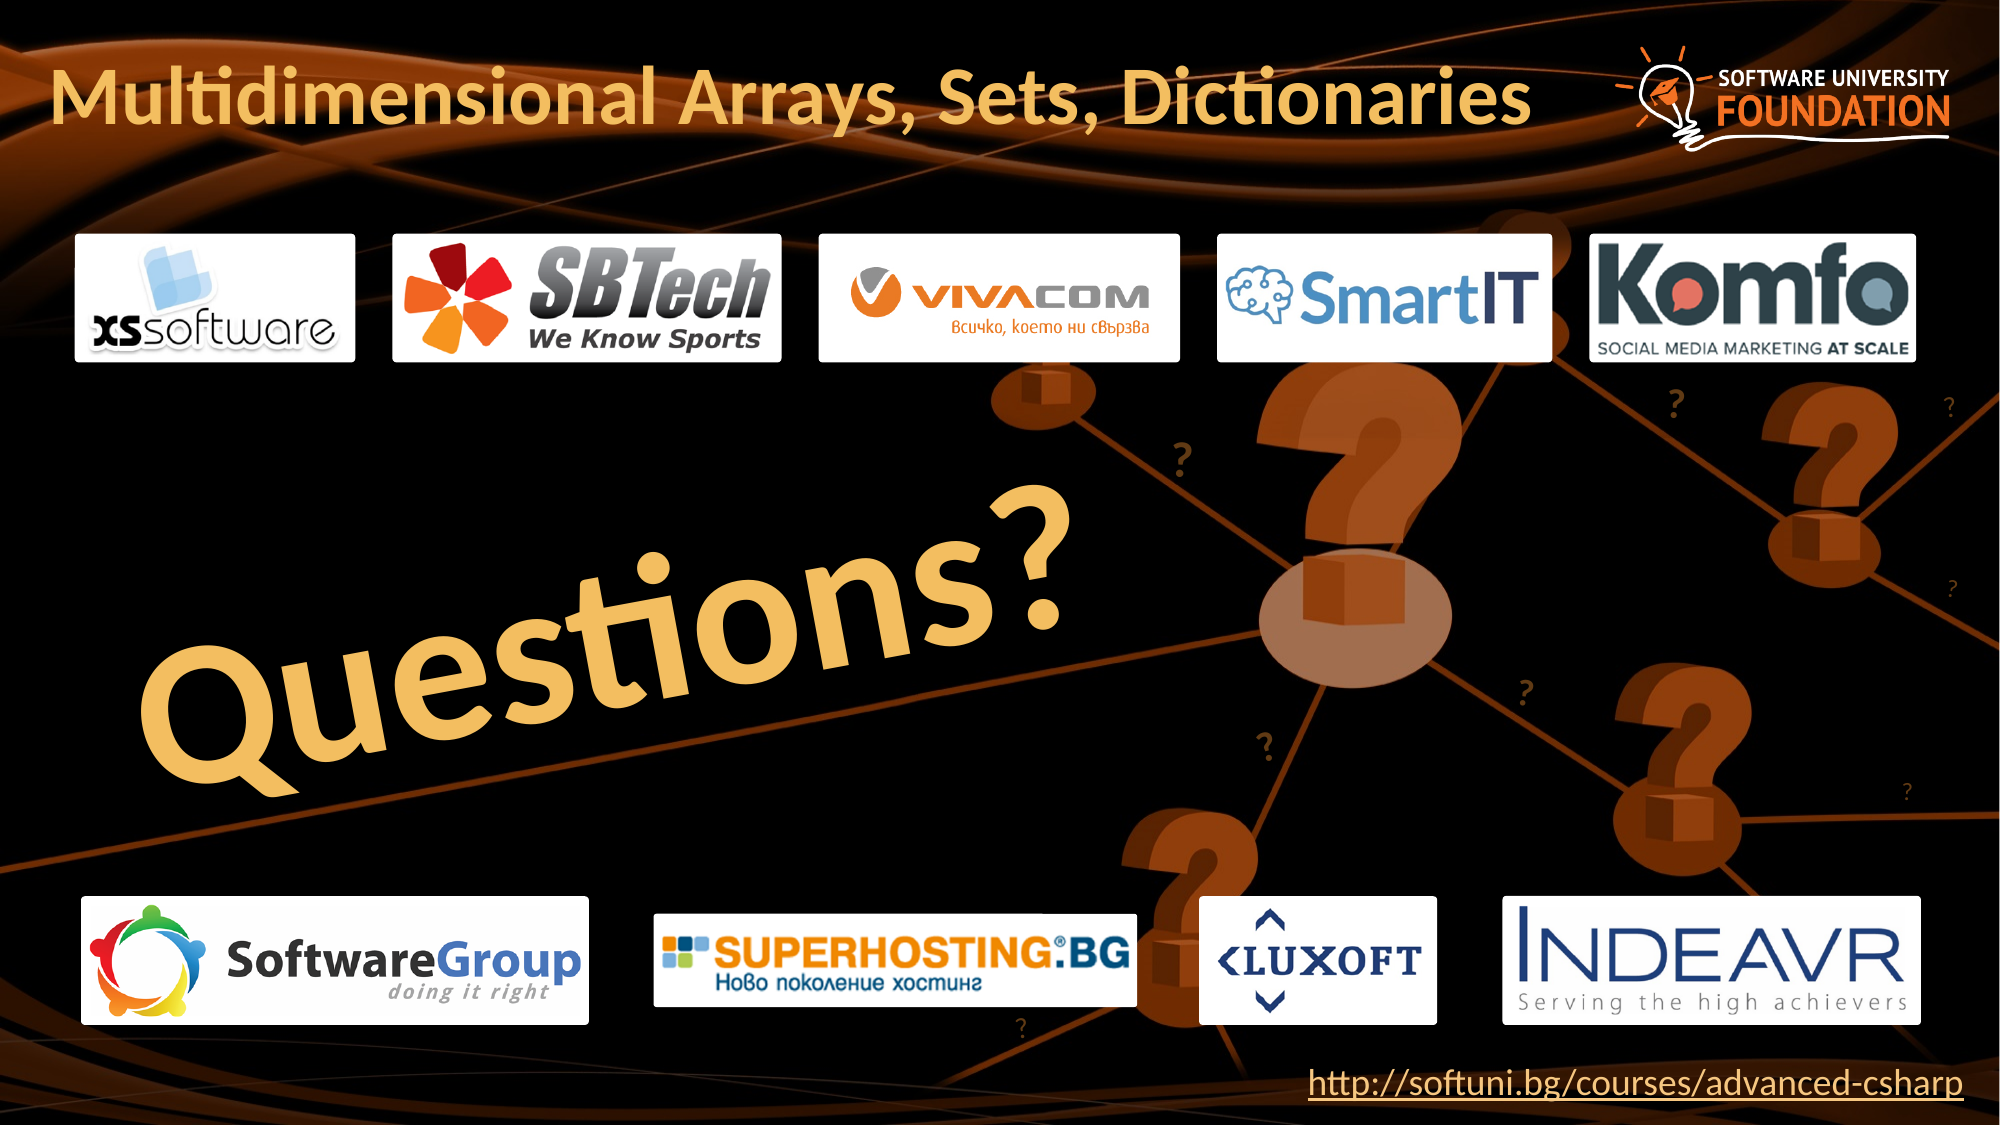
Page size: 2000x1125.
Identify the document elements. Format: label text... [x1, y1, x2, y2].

list http://softuni.bg/courses/advanced-csharp [250, 1050, 1971, 1110]
picture [0, 0, 2000, 1125]
title Multidimensional Arrays, Sets, Dictionaries [30, 6, 1602, 189]
